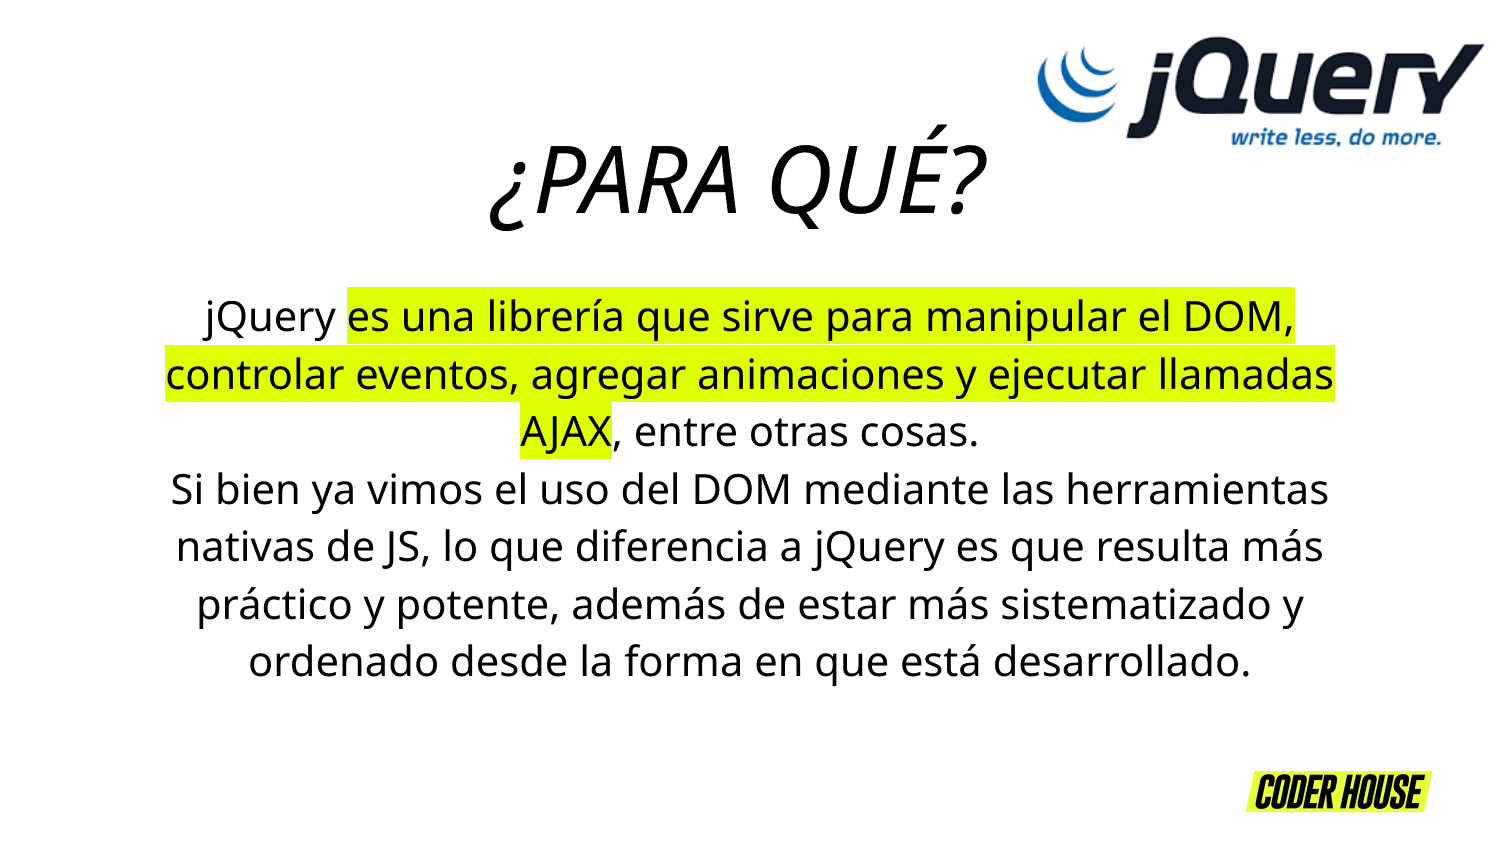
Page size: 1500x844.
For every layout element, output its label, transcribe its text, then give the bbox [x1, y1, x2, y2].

text_box ¿PARA QUÉ? [274, 105, 1204, 268]
picture [1241, 764, 1437, 819]
picture [1026, 0, 1500, 190]
text_box jQuery es una librería que sirve para manipular el DOM, controlar eventos, agregar animaciones y ejecutar llamadas AJAX, entre otras cosas. Si bien ya vimos el uso del DOM mediante las herramientas nativas de JS, lo que diferencia a jQuery es que resulta más práctico y potente, además de estar más sistematizado y ordenado desde la forma en que está desarrollado. [106, 267, 1394, 686]
